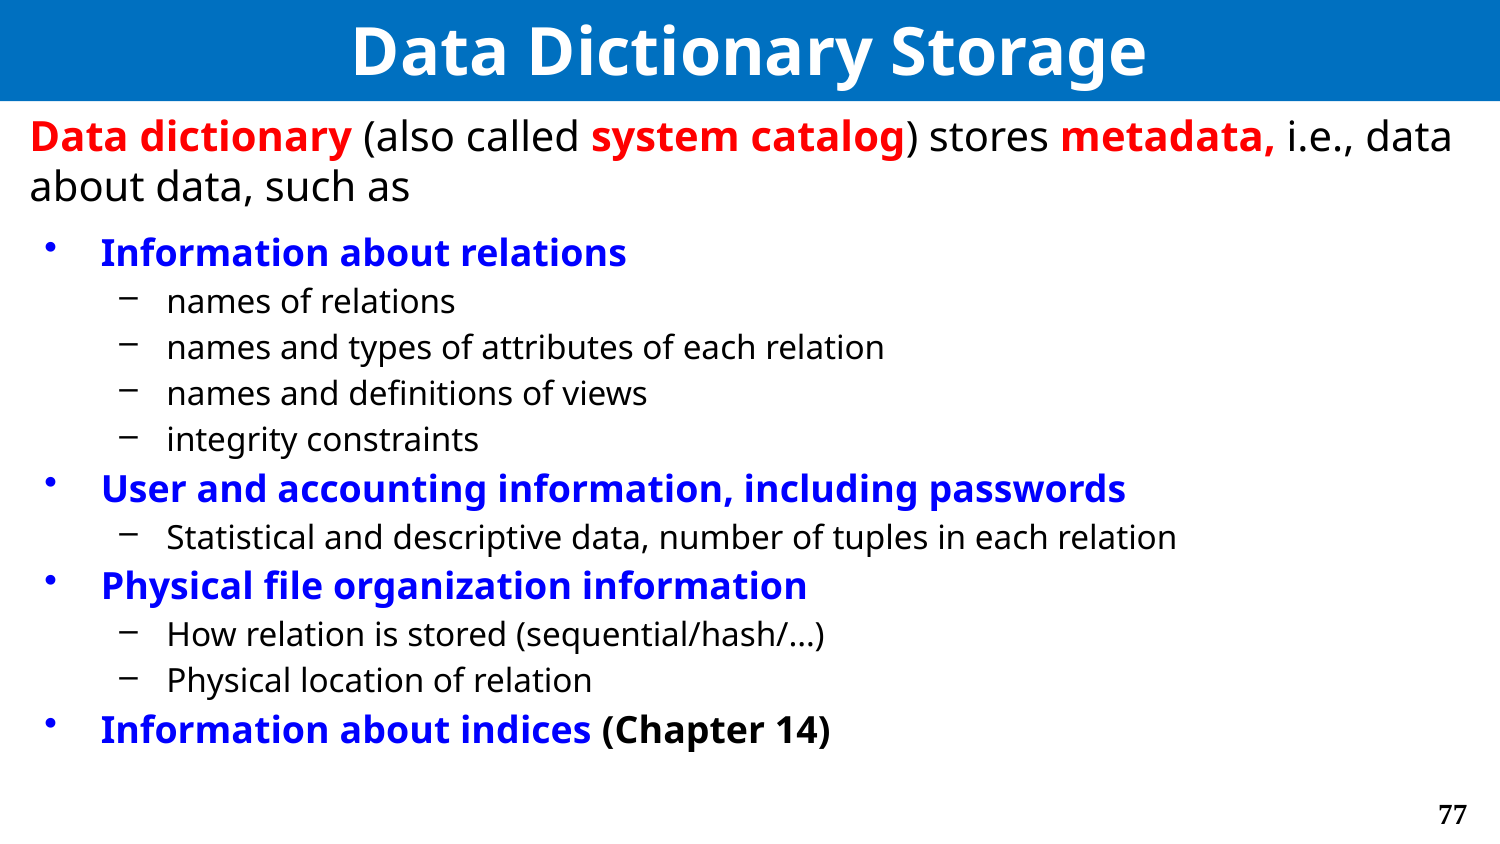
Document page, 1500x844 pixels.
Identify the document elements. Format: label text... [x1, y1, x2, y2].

text_box Data dictionary (also called system catalog) stores metadata, i.e., data about data, such as [14, 102, 1486, 218]
title Data Dictionary Storage [0, 0, 1500, 102]
list Information about relations names of relations names and types of attributes of each relation names and definitions of views integrity constraints User and accounting information, including passwords Statistical and descriptive data, number of tuples in each relation Physical file organization information How relation is stored (sequential/hash/…) Physical location of relation Information about indices (Chapter 14) [29, 221, 1436, 844]
